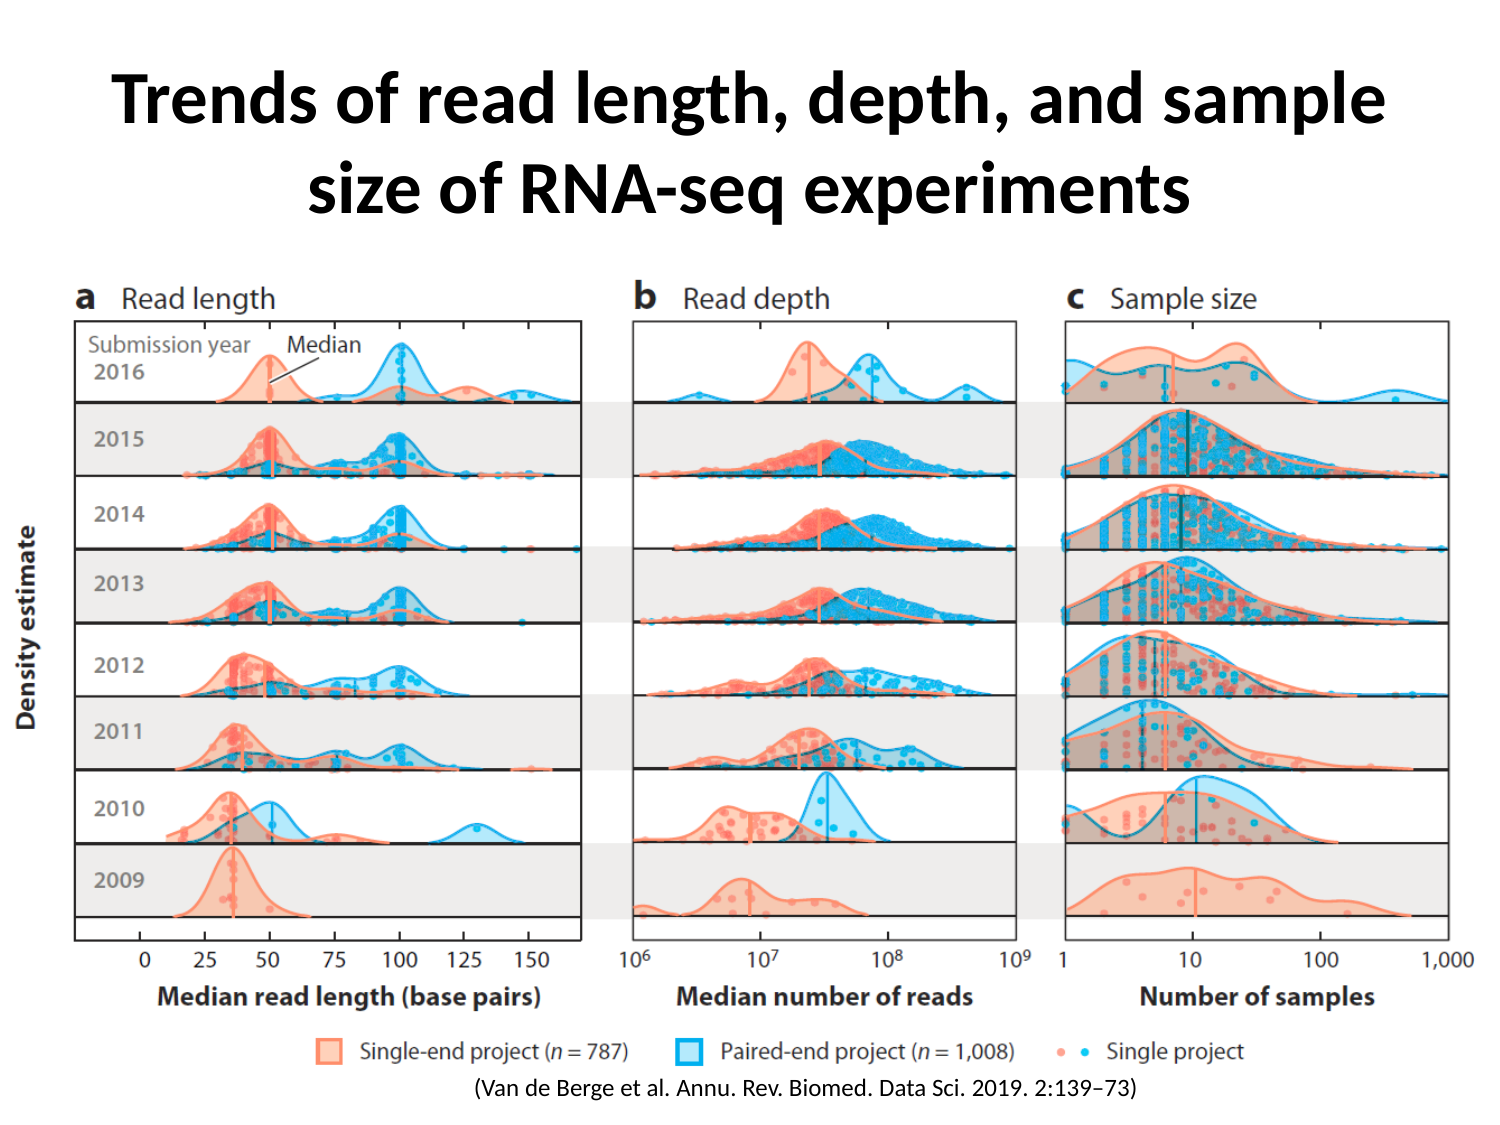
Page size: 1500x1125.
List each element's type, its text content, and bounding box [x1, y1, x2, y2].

title Trends of read length, depth, and sample size of RNA-seq experiments [75, 45, 1425, 233]
text_box (Van de Berge et al. Annu. Rev. Biomed. Data Sci. 2019. 2:139–73) [459, 1083, 1488, 1110]
picture [1, 262, 1493, 1076]
